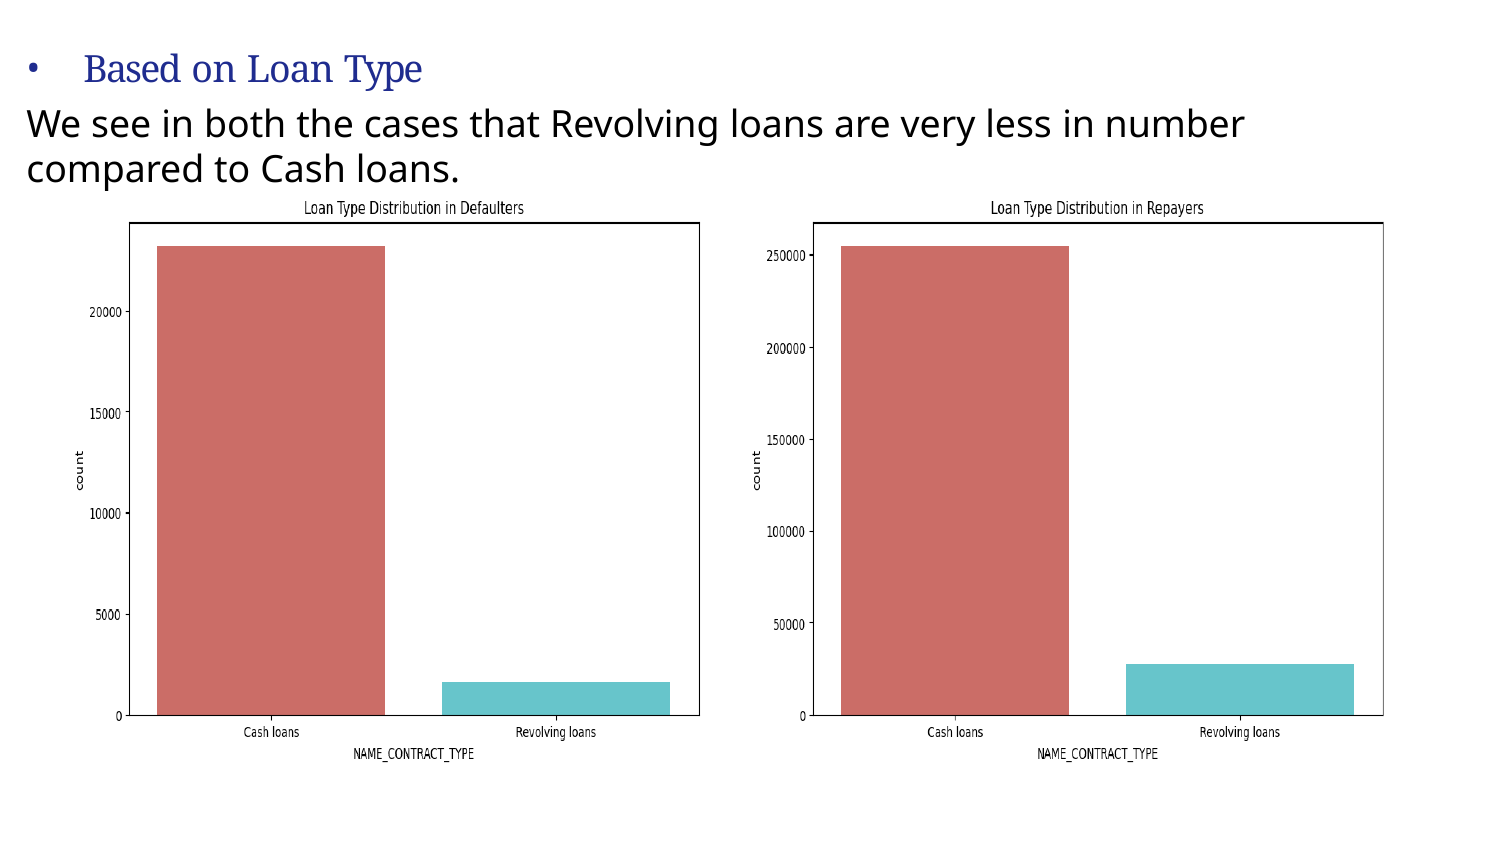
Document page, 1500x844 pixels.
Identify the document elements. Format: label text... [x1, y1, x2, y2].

picture [66, 191, 1389, 772]
text_box Based on Loan Type We see in both the cases that Revolving loans are very less in number compared to Cash loans. [24, 33, 1431, 190]
